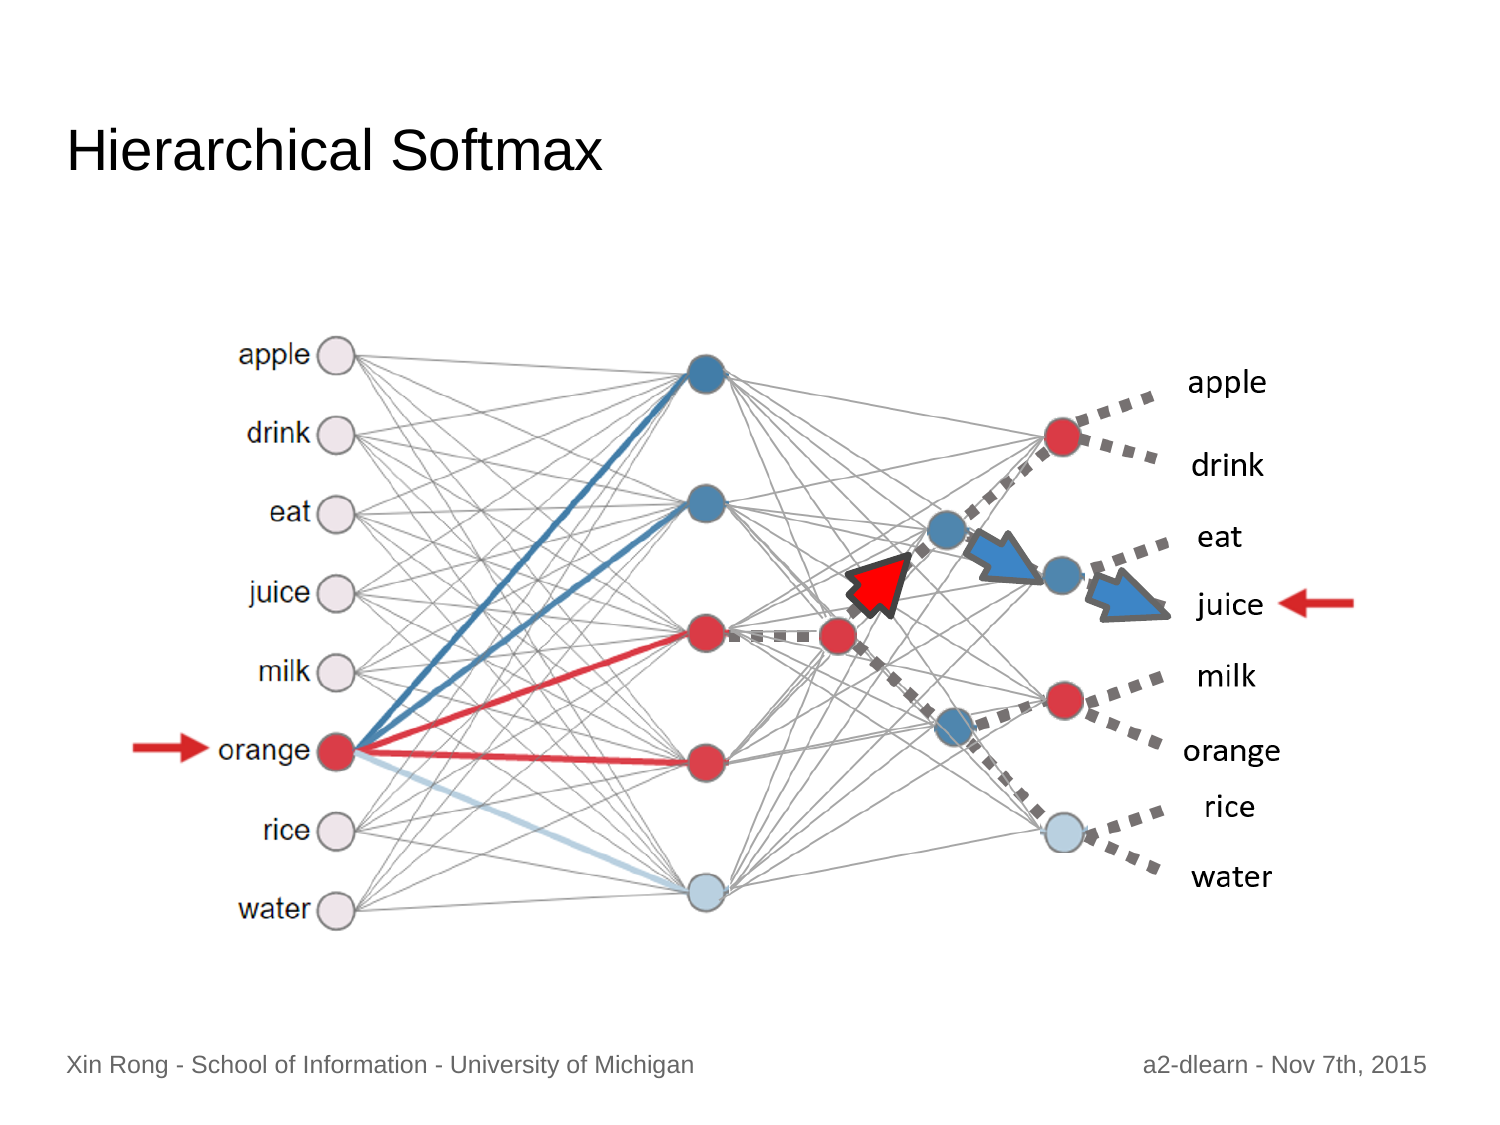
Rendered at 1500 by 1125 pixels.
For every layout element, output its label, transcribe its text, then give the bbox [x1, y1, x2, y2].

picture [126, 312, 1361, 937]
title Hierarchical Softmax [51, 97, 1449, 223]
